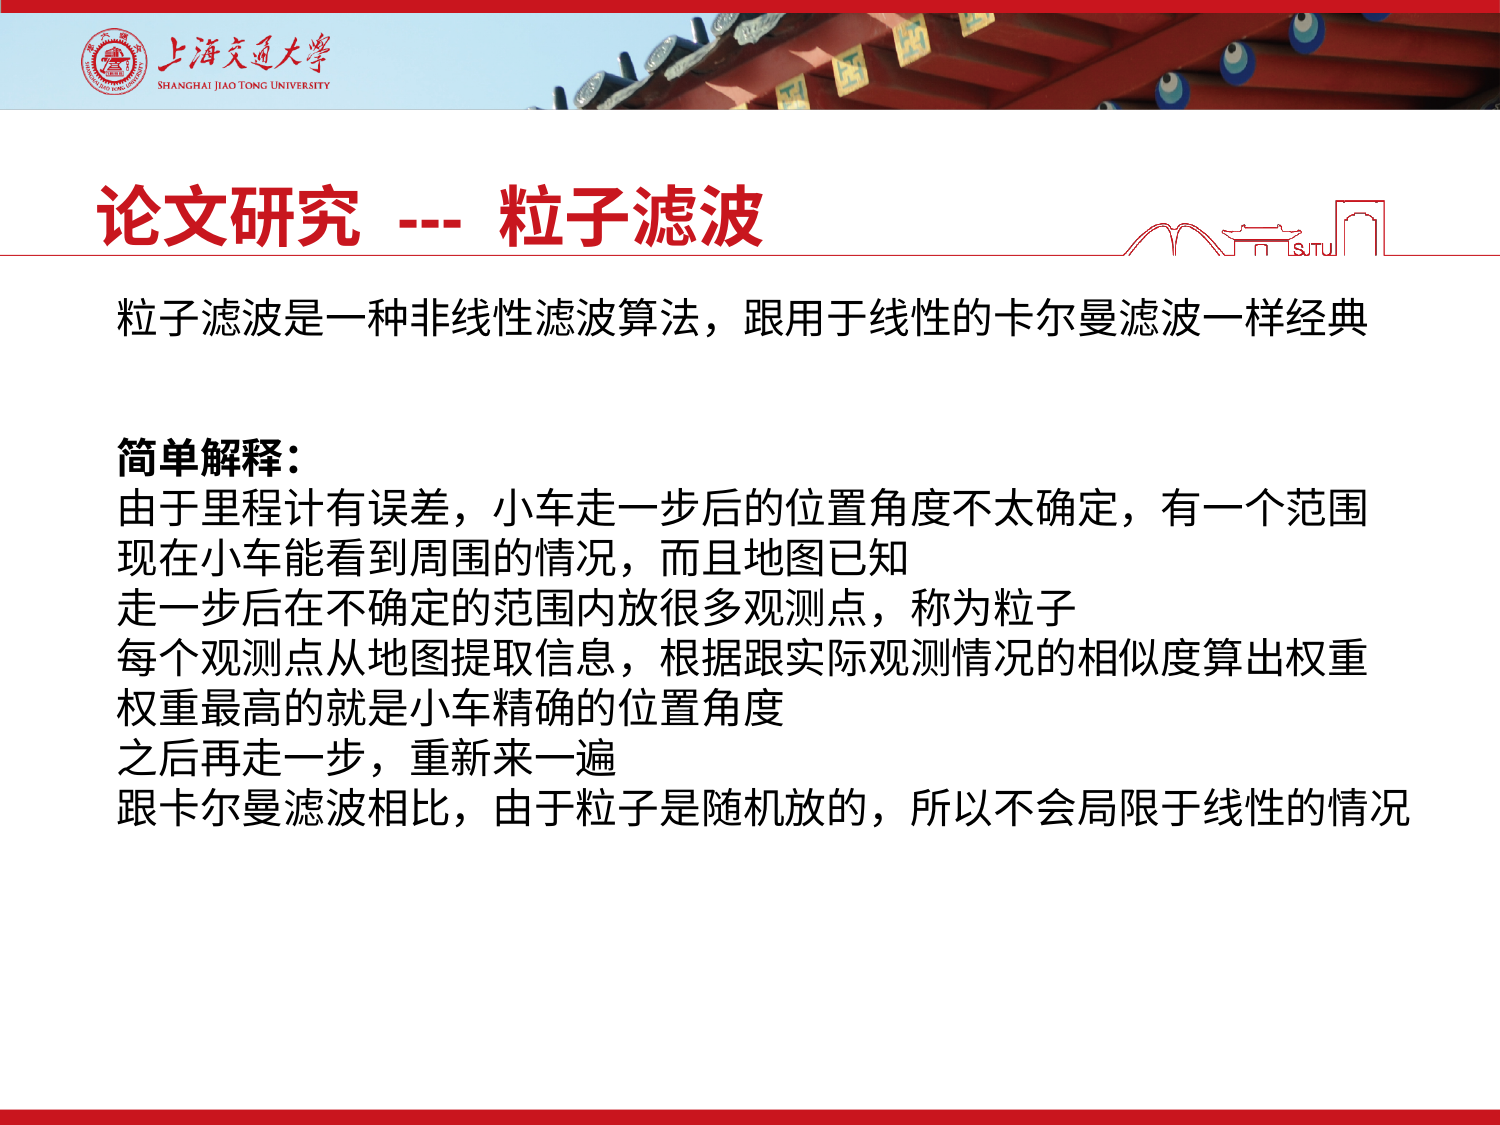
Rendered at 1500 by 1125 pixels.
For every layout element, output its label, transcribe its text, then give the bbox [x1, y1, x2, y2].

picture [0, 200, 1500, 256]
text_box 粒子滤波是一种非线性滤波算法，跟用于线性的卡尔曼滤波一样经典 简单解释： 由于里程计有误差，小车走一步后的位置角度不太确定，有一个范围 现在小车能看到周围的情况，而且地图已知 走一步后在不确定的范围内放很多观测点，称为粒子 每个观测点从地图提取信息，根据跟实际观测情况的相似度算出权重 权重最高的就是小车精确的位置角度 之后再走一步，重新来一遍 跟卡尔曼滤波相比，由于粒子是随机放的，所以不会局限于线性的情况 [80, 276, 1455, 1084]
text_box [323, 585, 1260, 695]
picture [0, 0, 1500, 110]
text_box 论文研究 --- 粒子滤波 [80, 159, 1455, 254]
